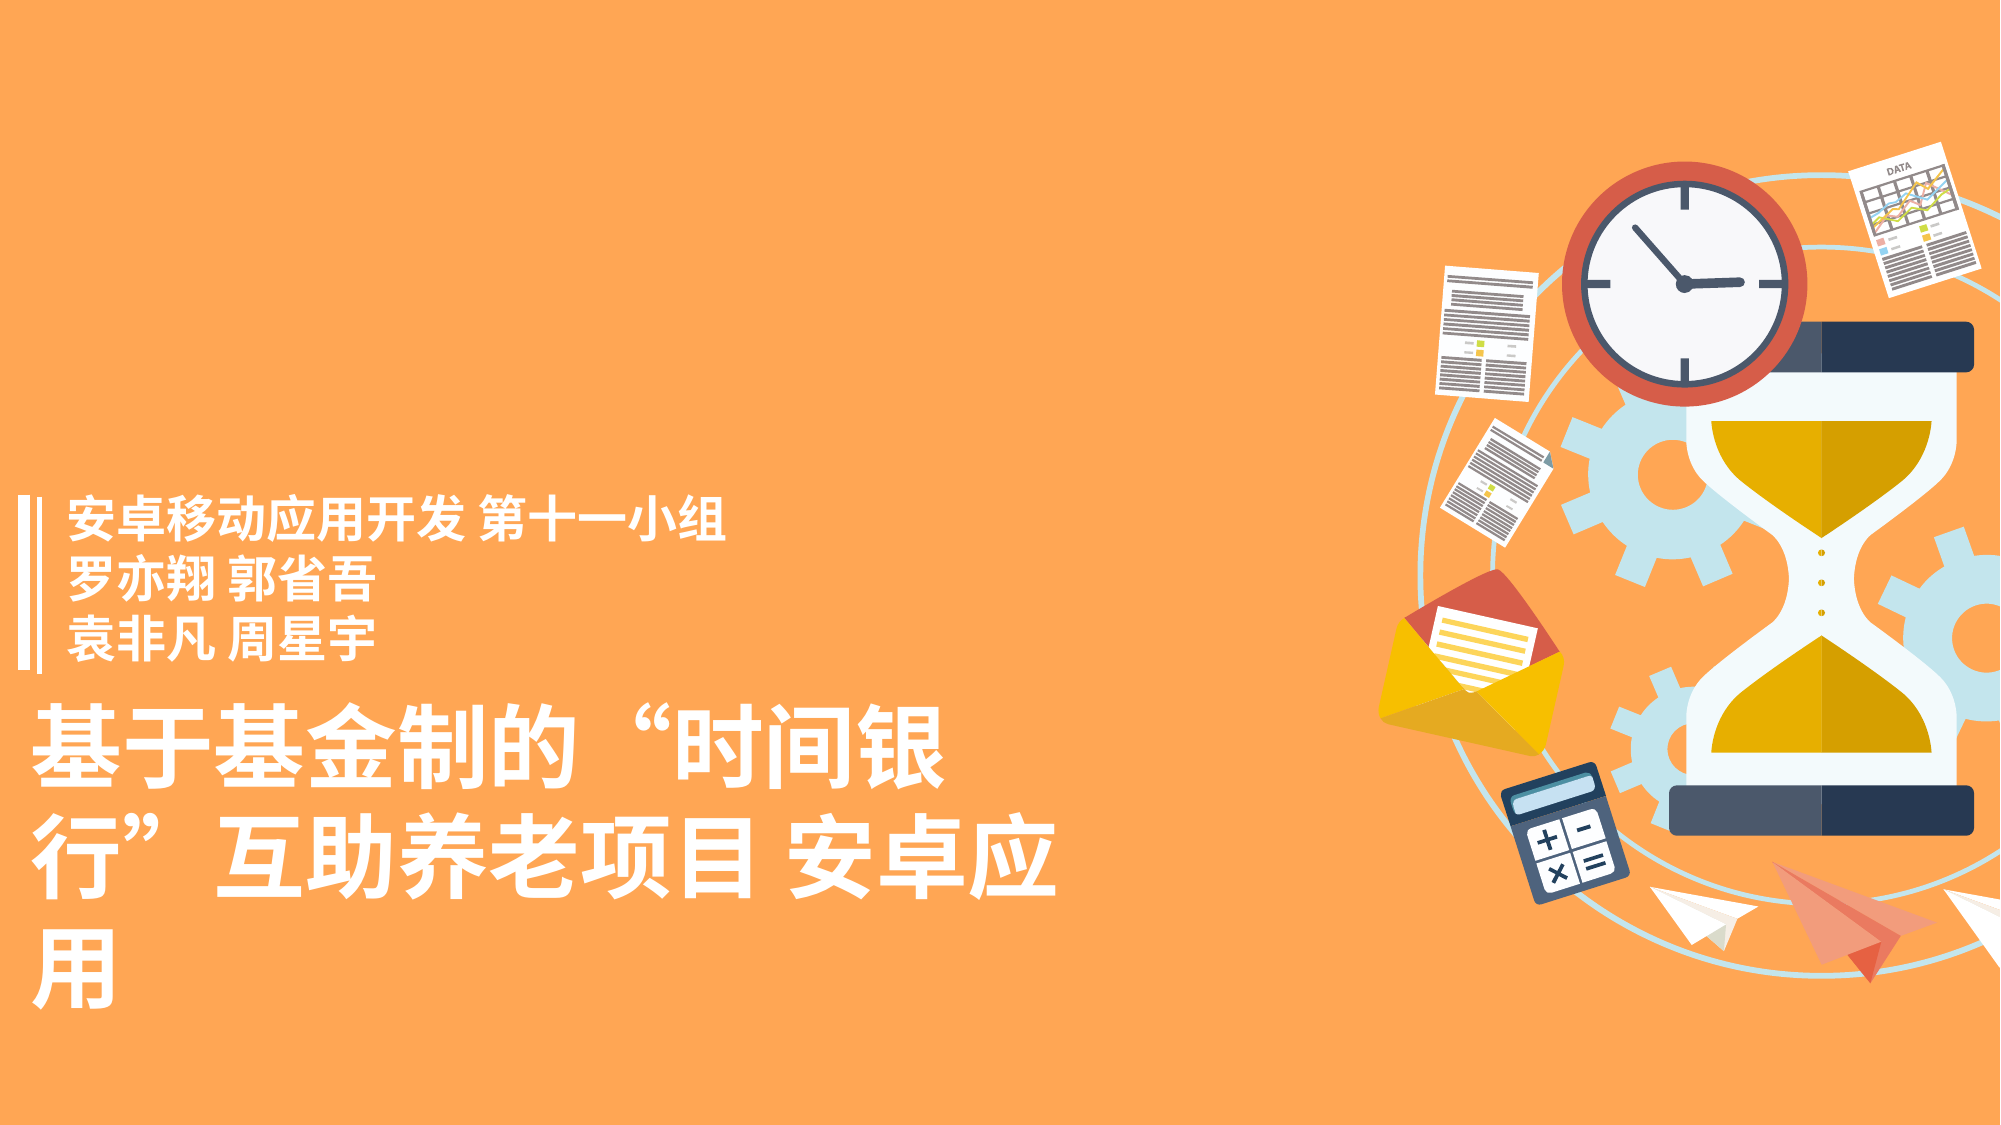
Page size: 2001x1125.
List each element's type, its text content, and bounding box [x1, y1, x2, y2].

text_box 安卓移动应用开发 第十一小组 罗亦翔 郭省吾 袁非凡 周星宇 [51, 479, 818, 675]
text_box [23, 494, 40, 674]
text_box 基于基金制的“时间银行”互助养老项目 安卓应用 [15, 682, 1091, 1028]
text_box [1377, 141, 2000, 984]
